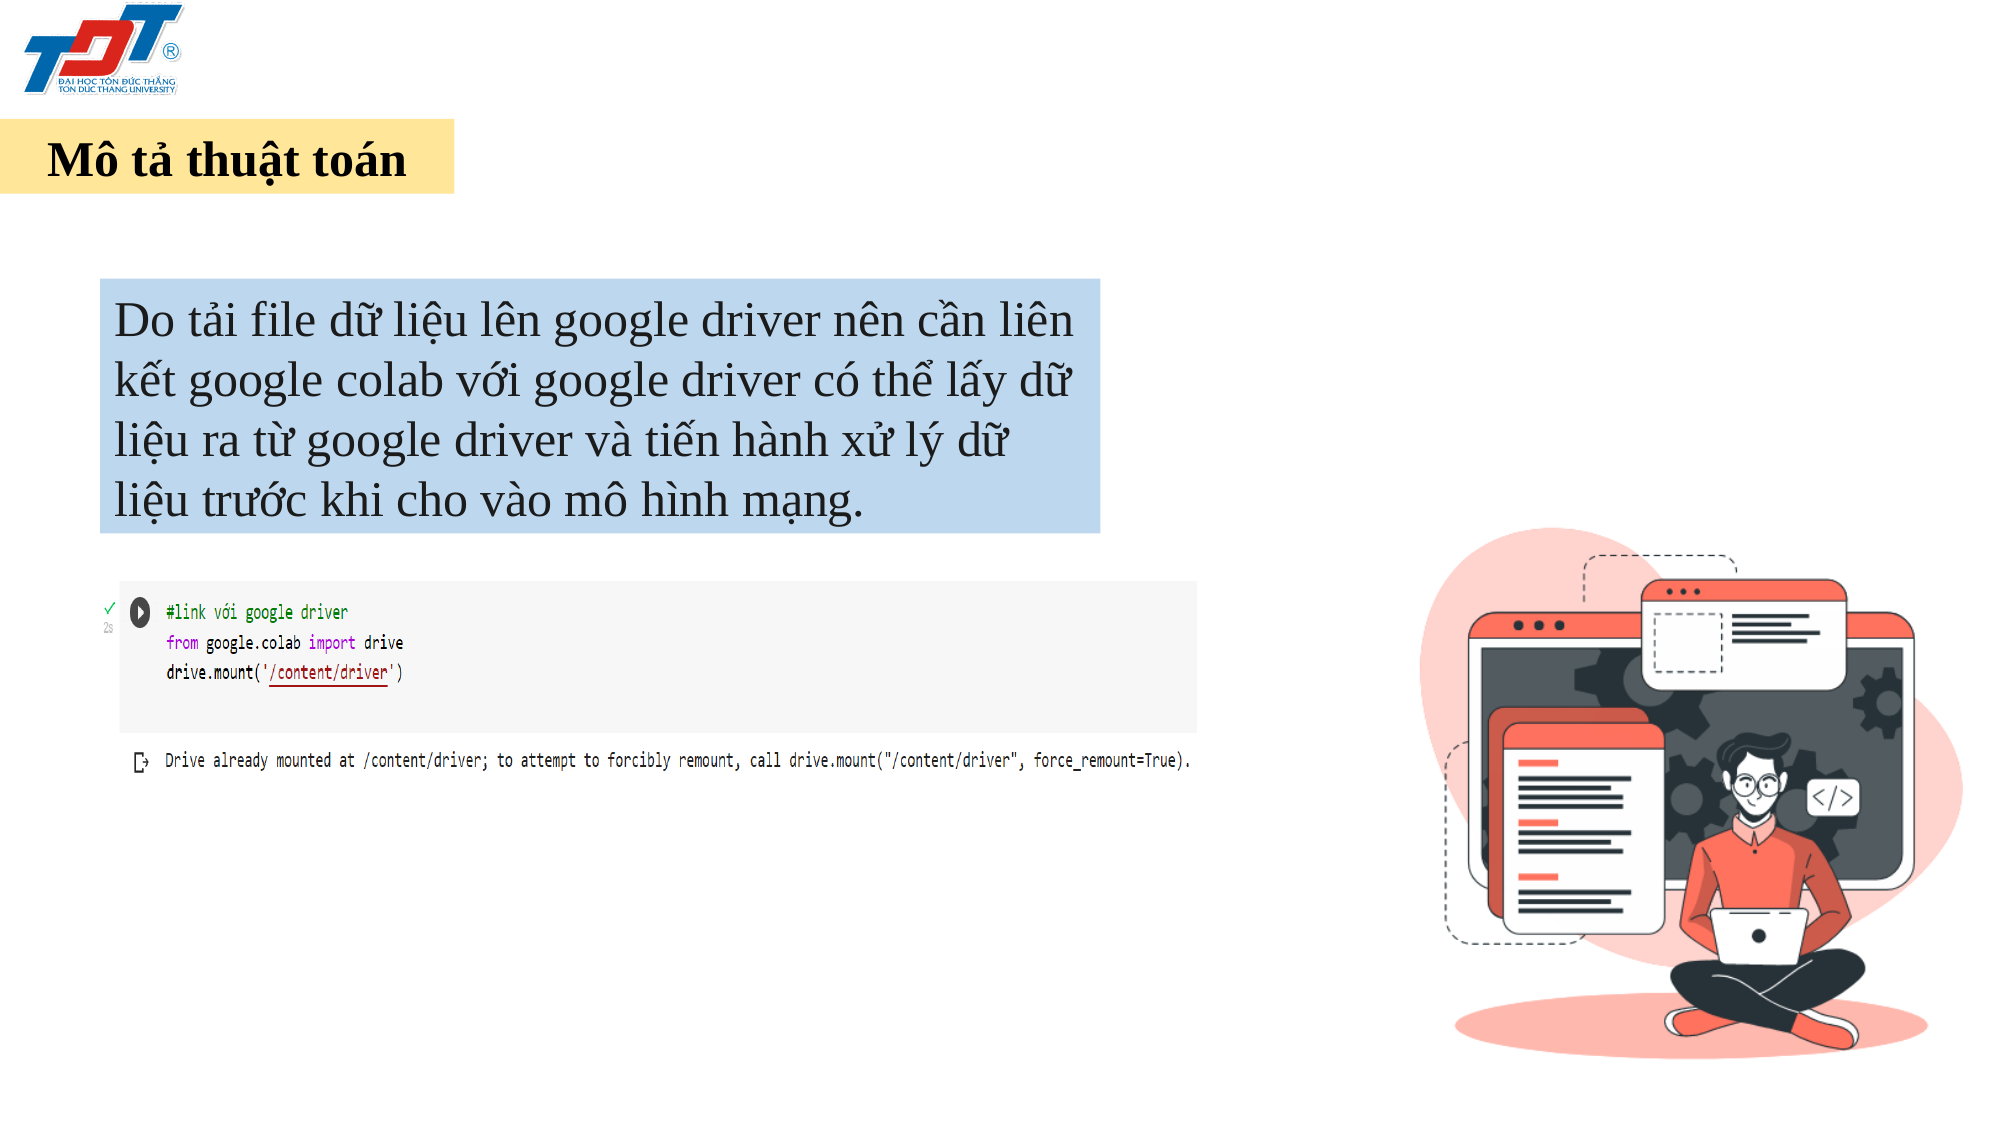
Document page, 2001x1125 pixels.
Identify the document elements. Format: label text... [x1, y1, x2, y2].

picture [0, 0, 201, 104]
text_box Do tải file dữ liệu lên google driver nên cần liên kết google colab với google driver có thể lấy dữ liệu ra từ google driver và tiến hành xử lý dữ liệu trước khi cho vào mô hình mạng. [100, 278, 1101, 534]
picture [1383, 476, 2000, 1093]
picture [100, 557, 1197, 802]
text_box Mô tả thuật toán [0, 118, 455, 194]
